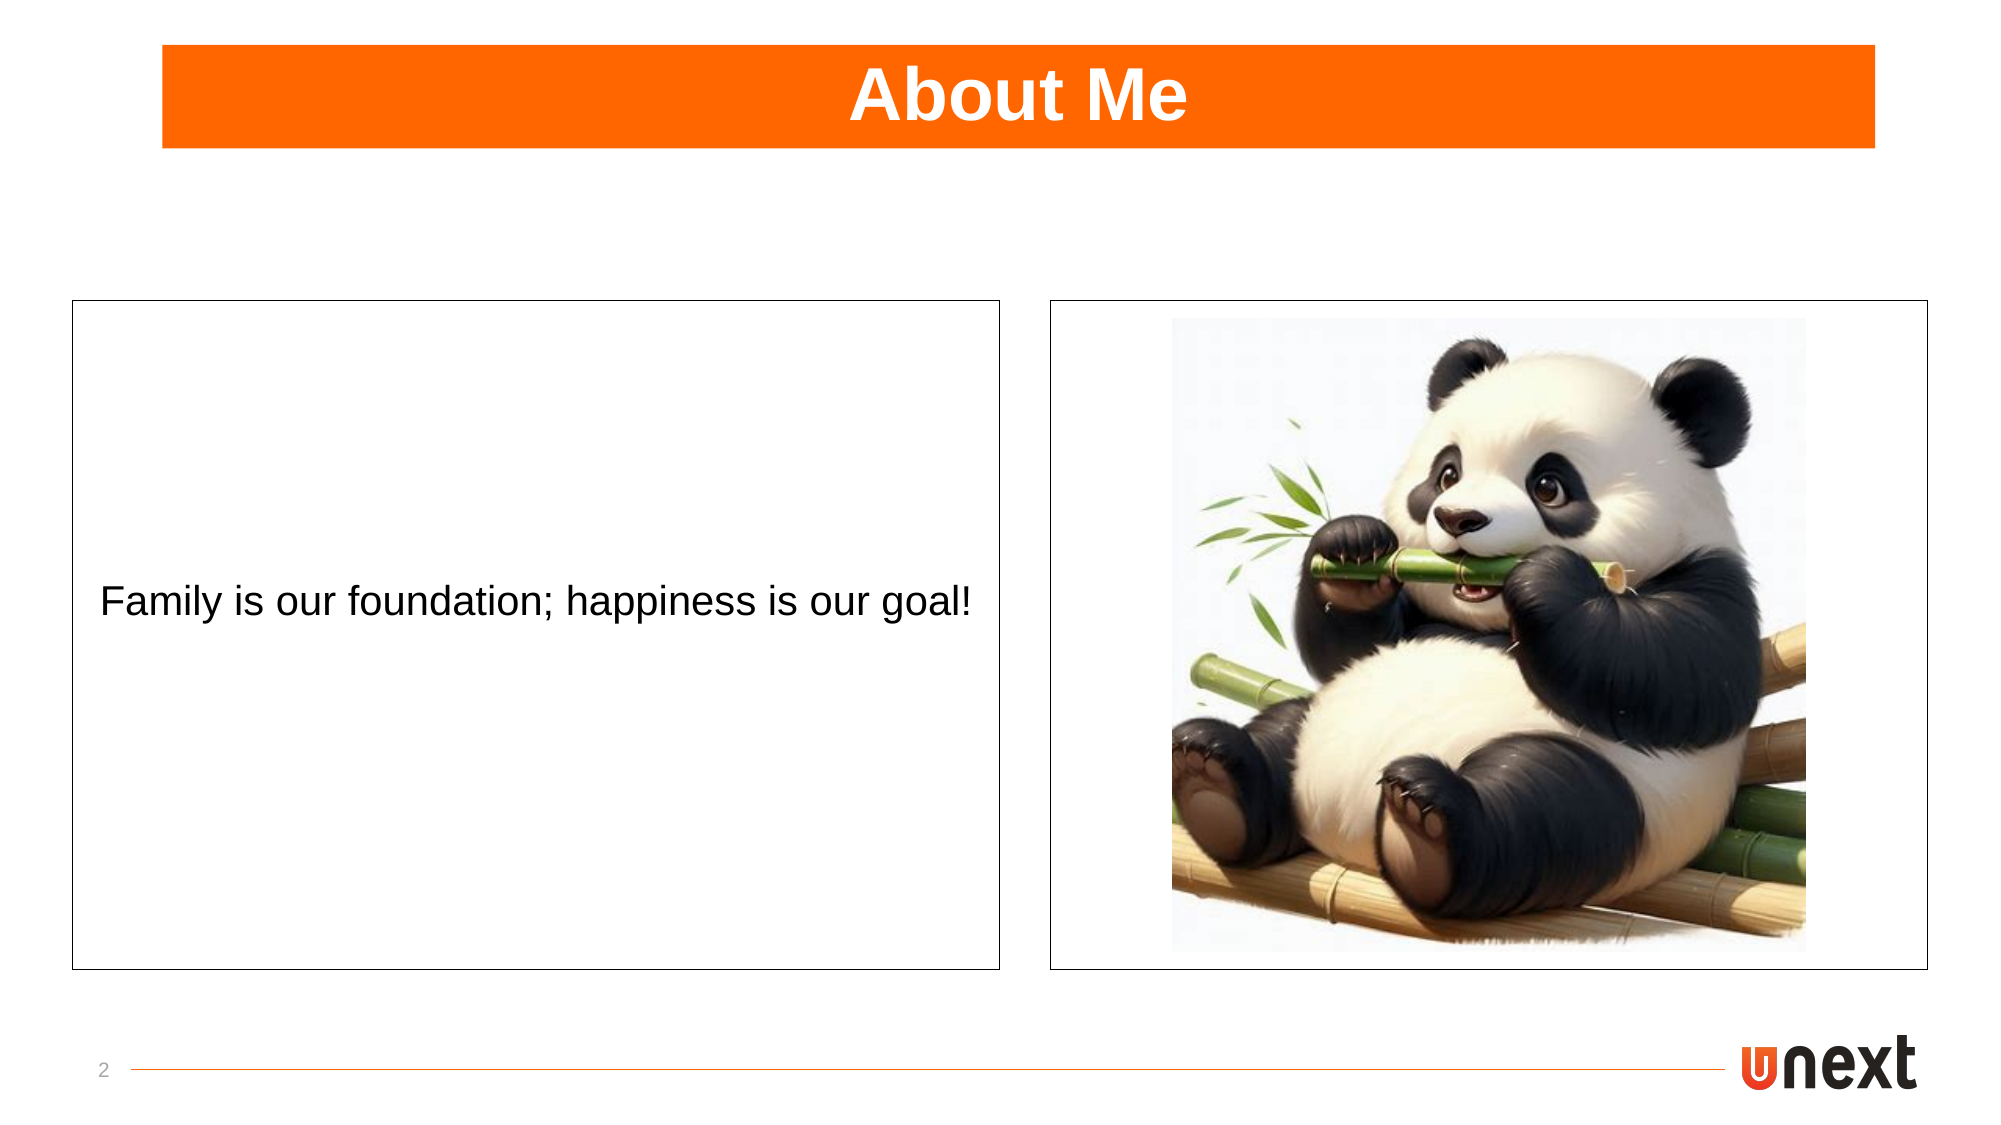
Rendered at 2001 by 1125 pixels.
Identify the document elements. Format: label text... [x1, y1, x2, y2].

slide_number 2 [48, 1047, 110, 1091]
picture [1172, 318, 1806, 952]
text_box Family is our foundation; happiness is our goal! [72, 300, 1000, 970]
picture [1742, 1035, 1917, 1090]
text_box [1050, 300, 1928, 970]
title About Me [162, 44, 1876, 149]
